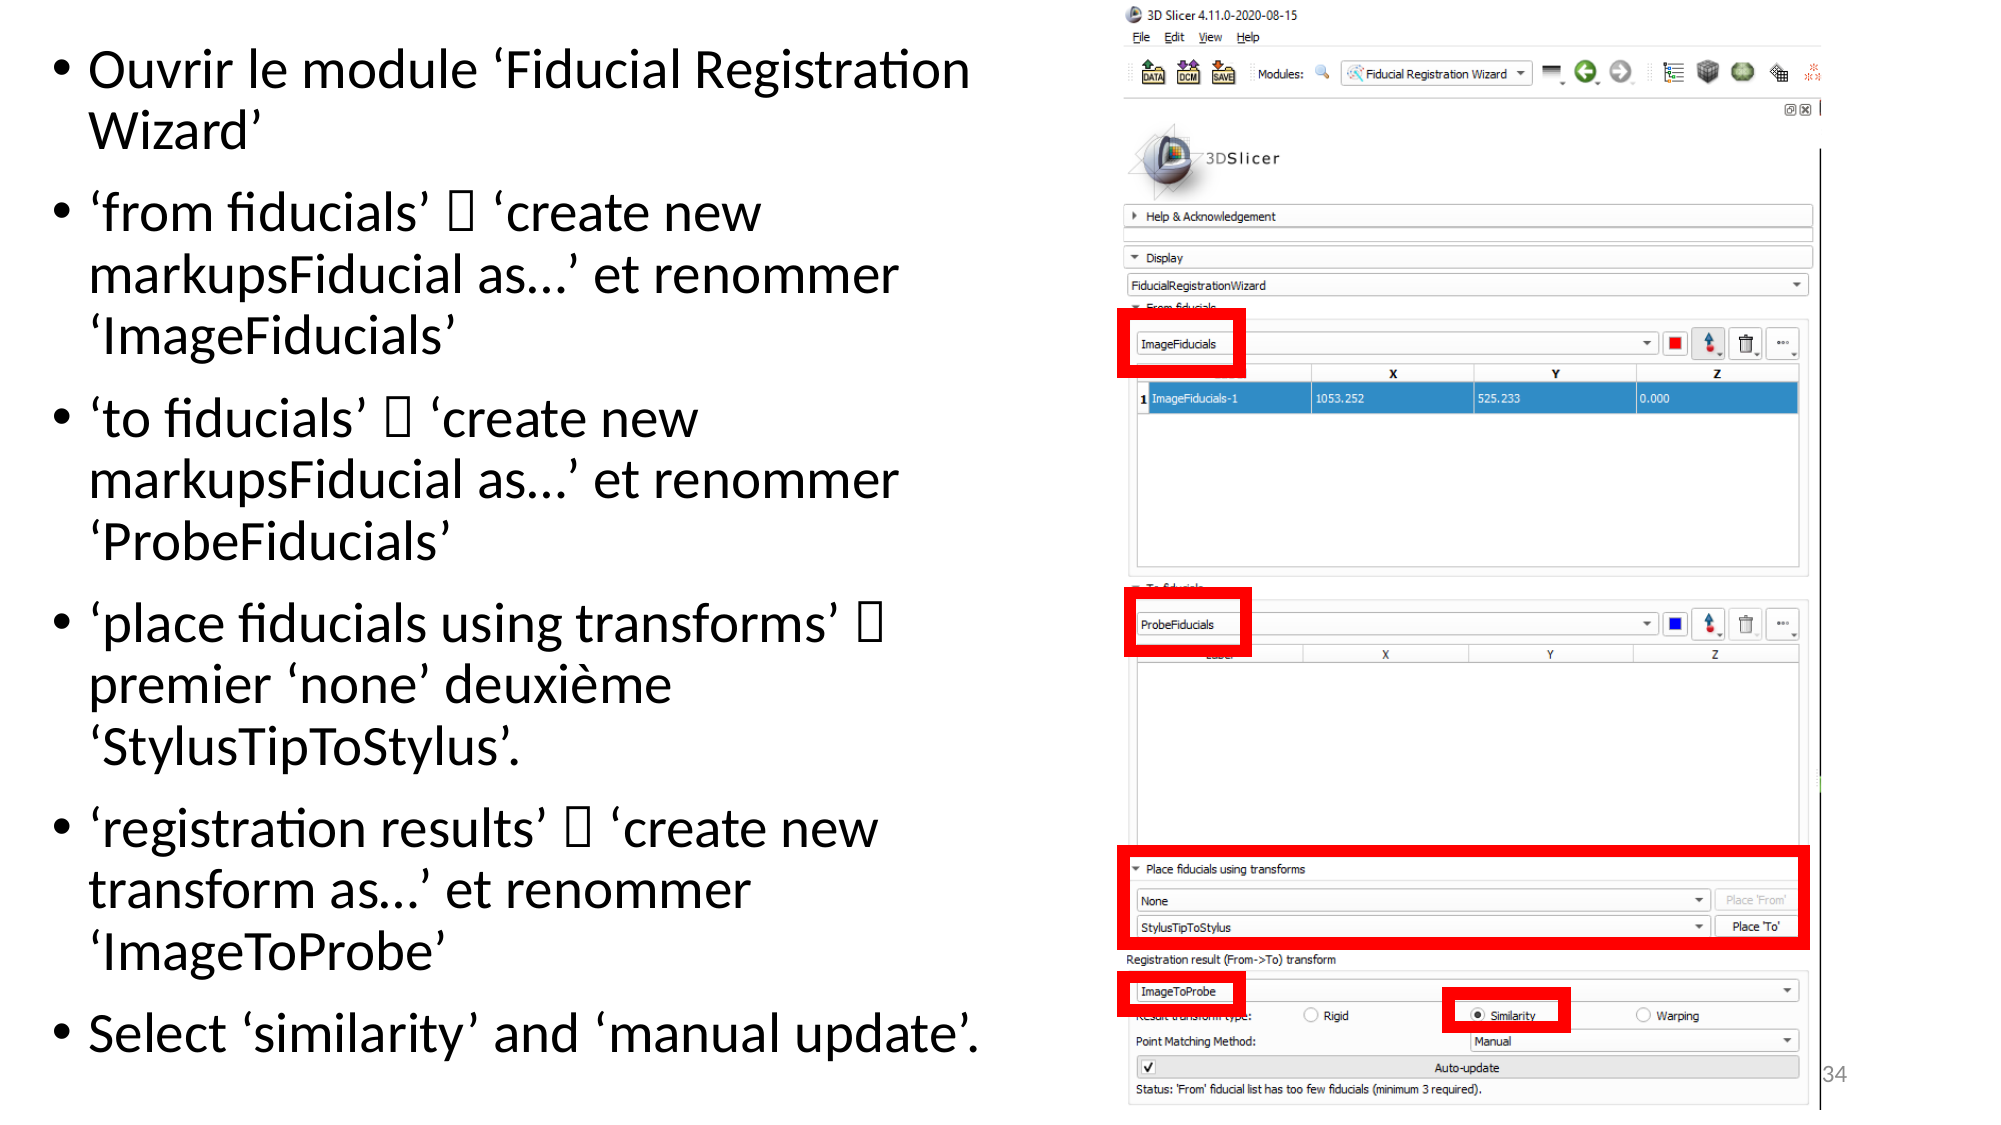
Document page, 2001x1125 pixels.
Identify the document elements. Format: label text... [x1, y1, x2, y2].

picture [1123, 3, 1822, 1110]
slide_number 34 [1822, 1042, 1863, 1103]
list Ouvrir le module ‘Fiducial Registration Wizard’ ‘from fiducials’  ‘create new markupsFiducial as…’ et renommer ‘ImageFiducials’ ‘to fiducials’  ‘create new markupsFiducial as…’ et renommer ‘ProbeFiducials’ ‘place fiducials using transforms’  premier ‘none’ deuxième ‘StylusTipToStylus’. ‘registration results’  ‘create new transform as…’ et renommer ‘ImageToProbe’ Select ‘similarity’ and ‘manual update’. [36, 31, 1093, 1082]
